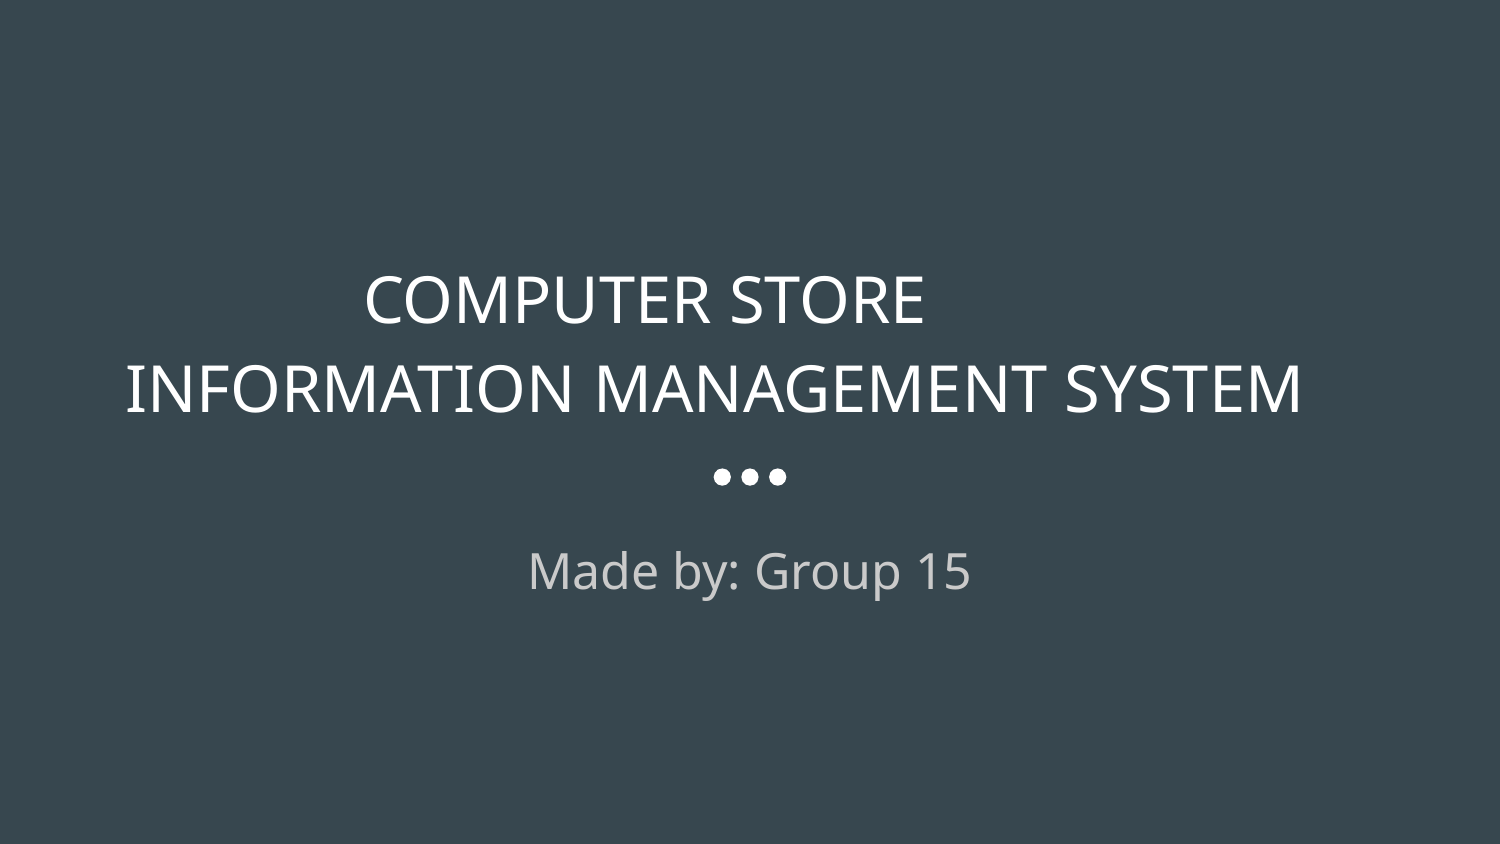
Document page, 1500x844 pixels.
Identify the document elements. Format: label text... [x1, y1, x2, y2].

subtitle Made by: Group 15 [110, 520, 1390, 651]
title COMPUTER STORE INFORMATION MANAGEMENT SYSTEM [110, 162, 1390, 447]
